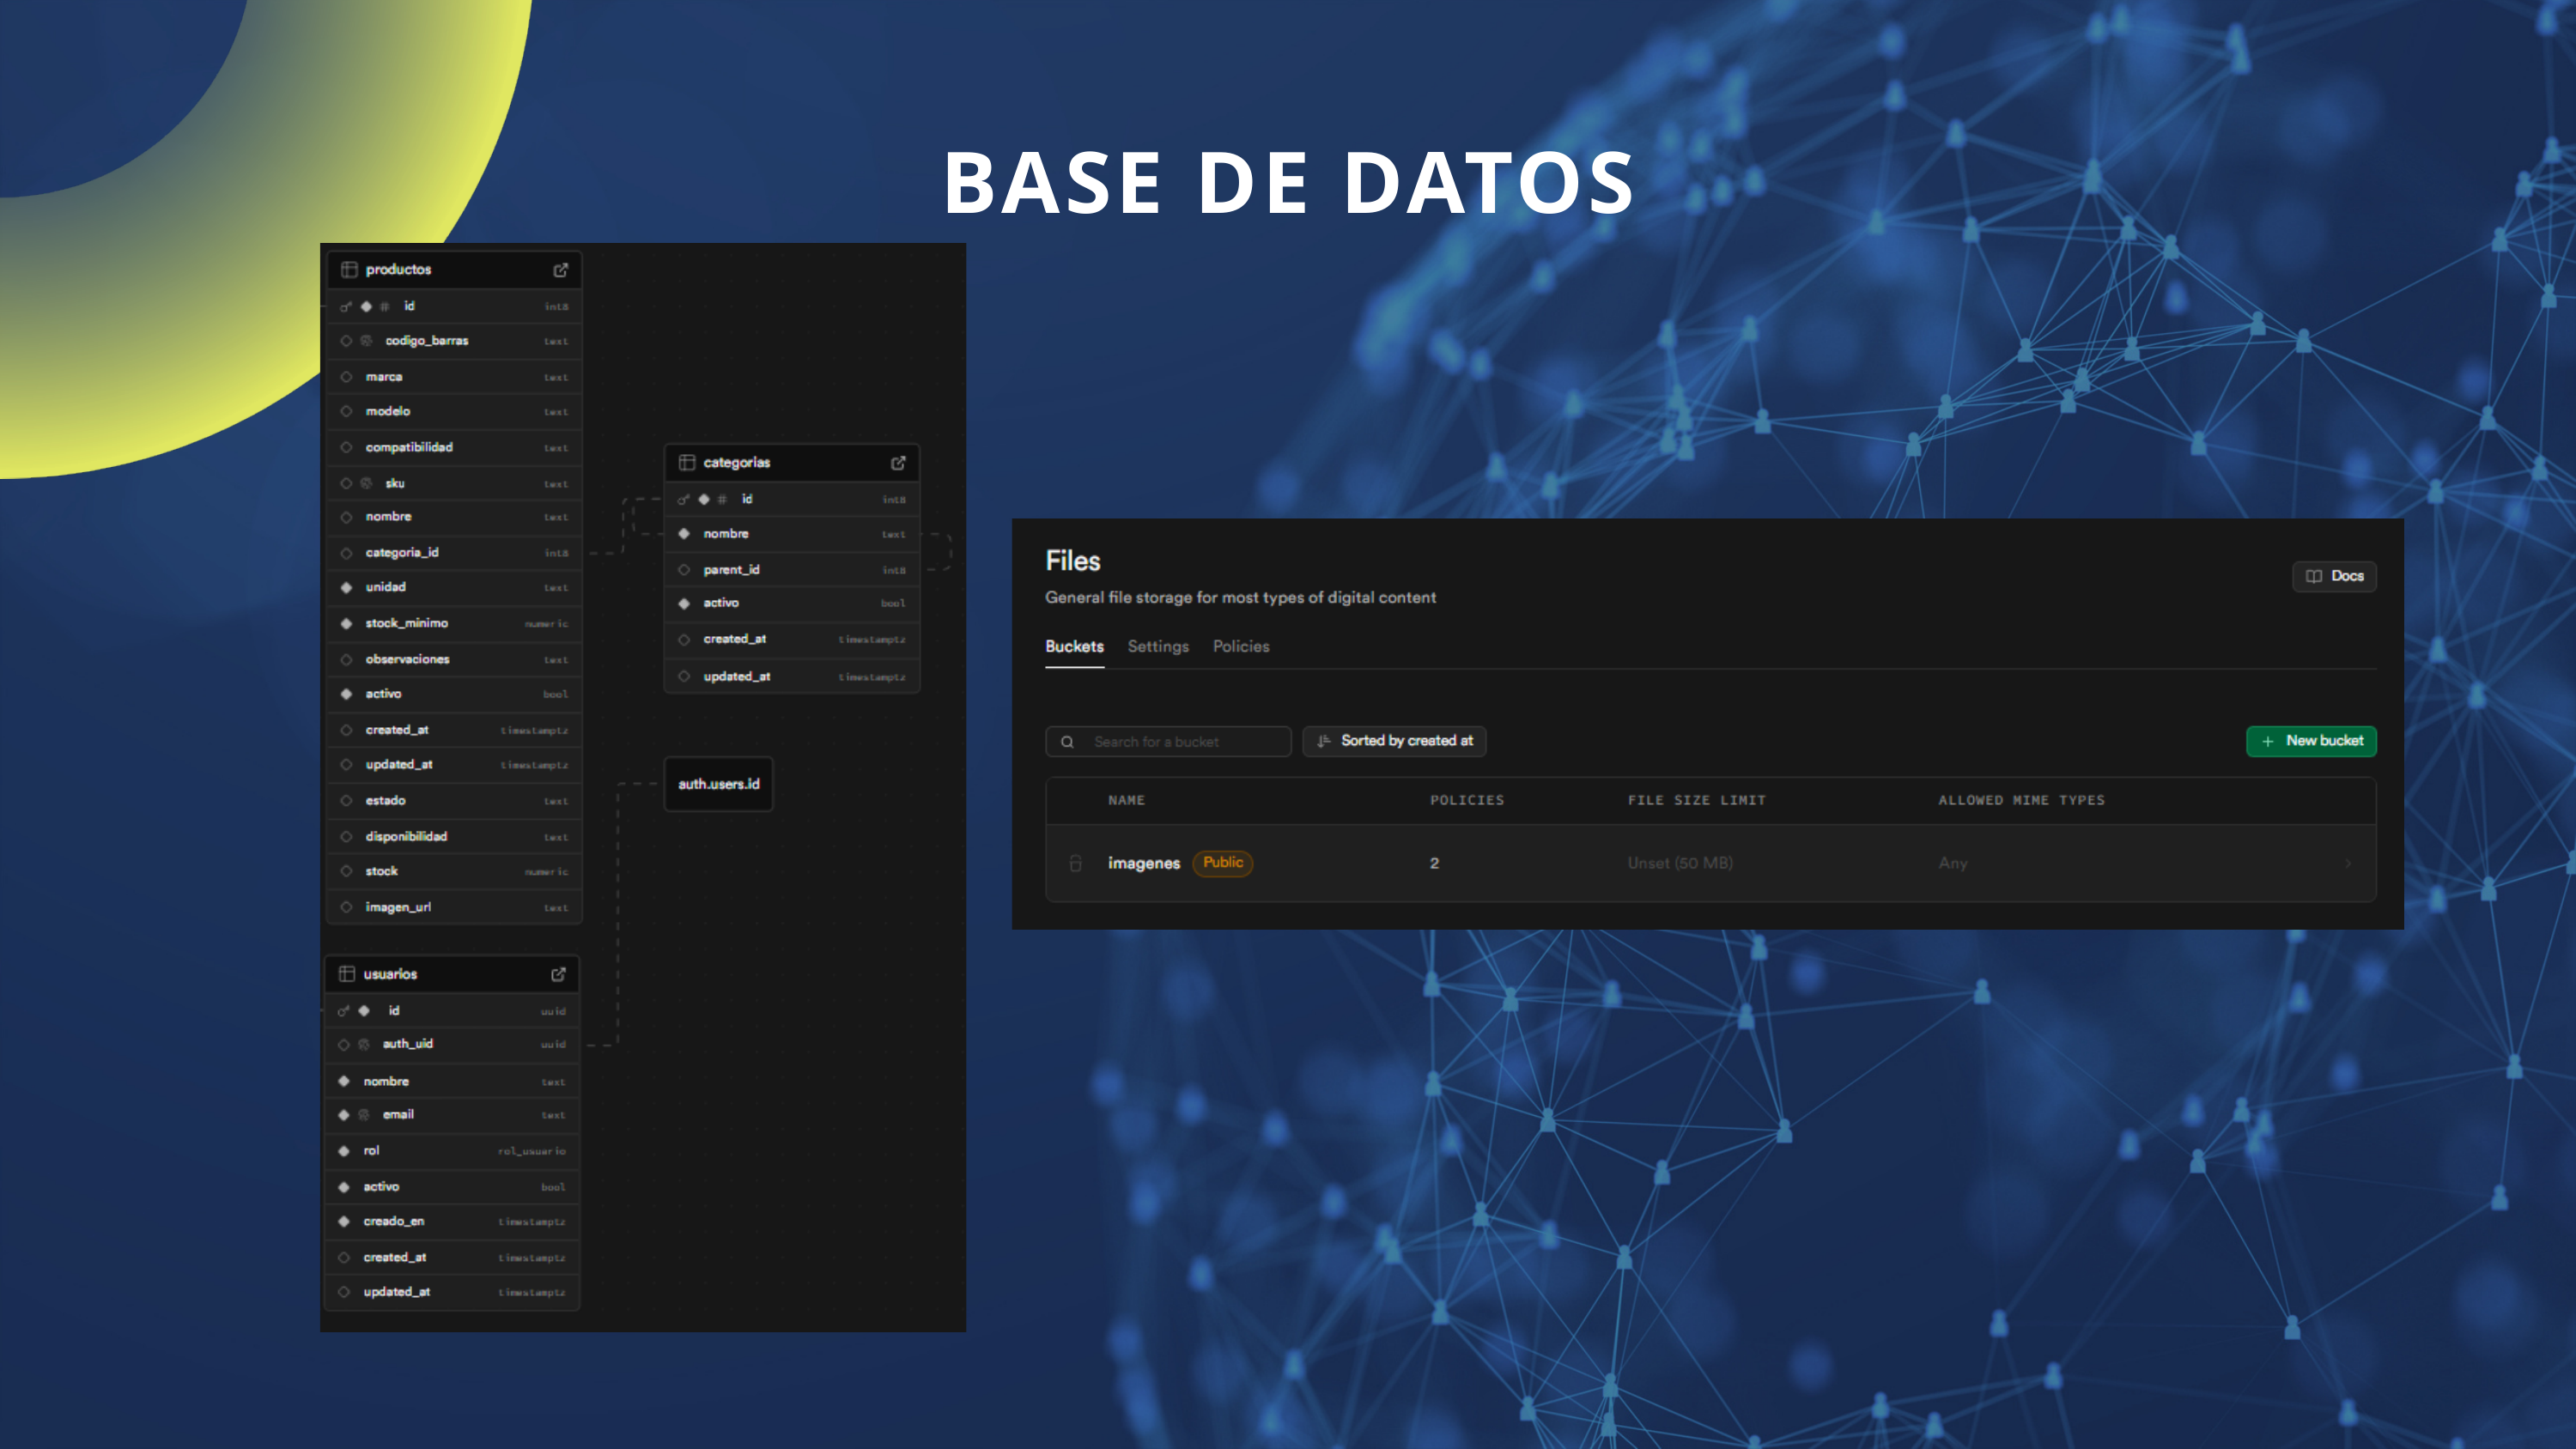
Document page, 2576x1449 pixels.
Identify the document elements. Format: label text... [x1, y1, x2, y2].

text_box [1012, 518, 2404, 930]
text_box [0, 0, 535, 480]
text_box [0, 0, 2576, 1449]
text_box BASE DE DATOS [365, 113, 2211, 231]
text_box [319, 243, 967, 1332]
